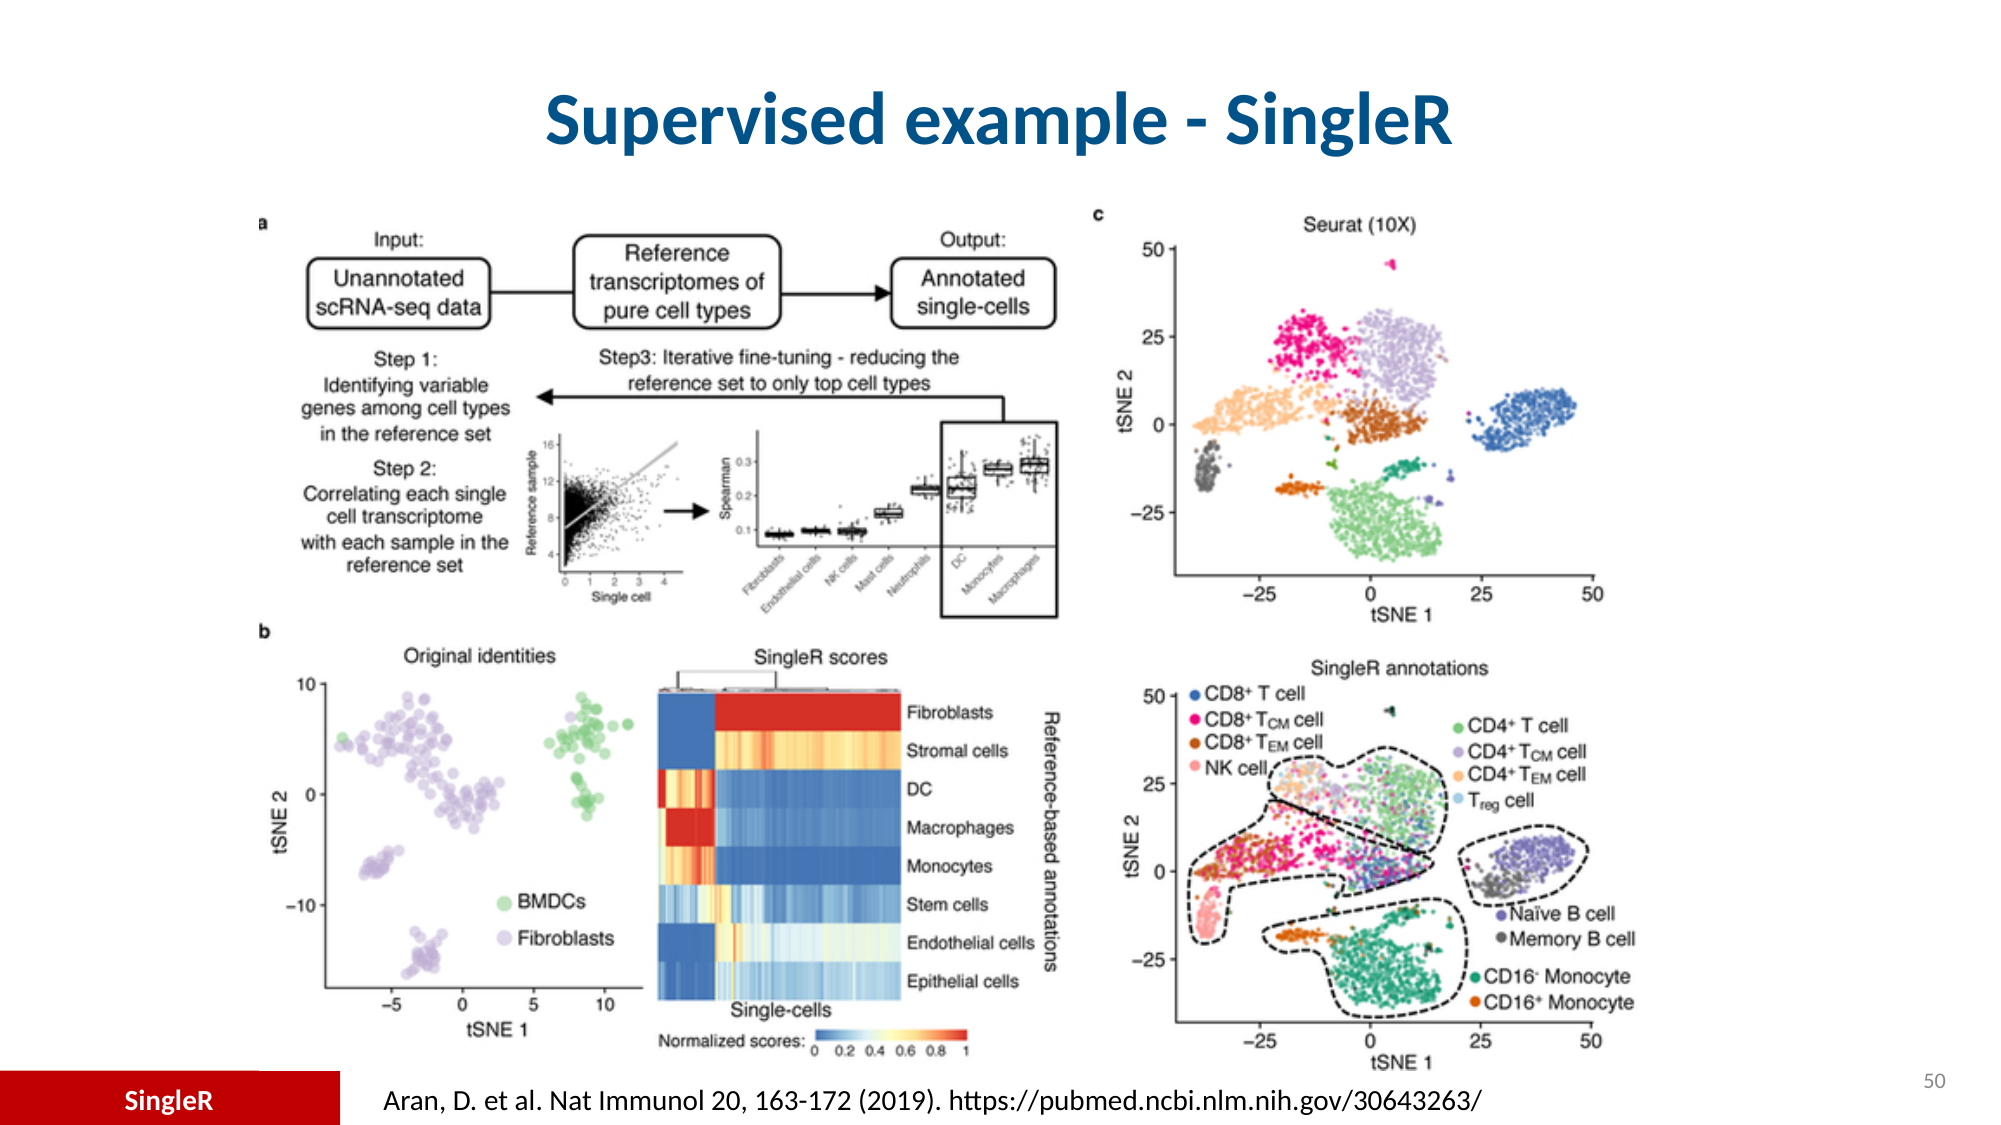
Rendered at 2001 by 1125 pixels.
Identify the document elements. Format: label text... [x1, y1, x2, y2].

text_box Aran, D. et al. Nat Immunol 20, 163-172 (2019). https://pubmed.ncbi.nlm.nih.gov/30643263/ [368, 1073, 1870, 1124]
picture [258, 196, 1643, 1071]
title Supervised example - SingleR [0, 20, 2000, 209]
text_box SingleR [0, 1070, 341, 1125]
